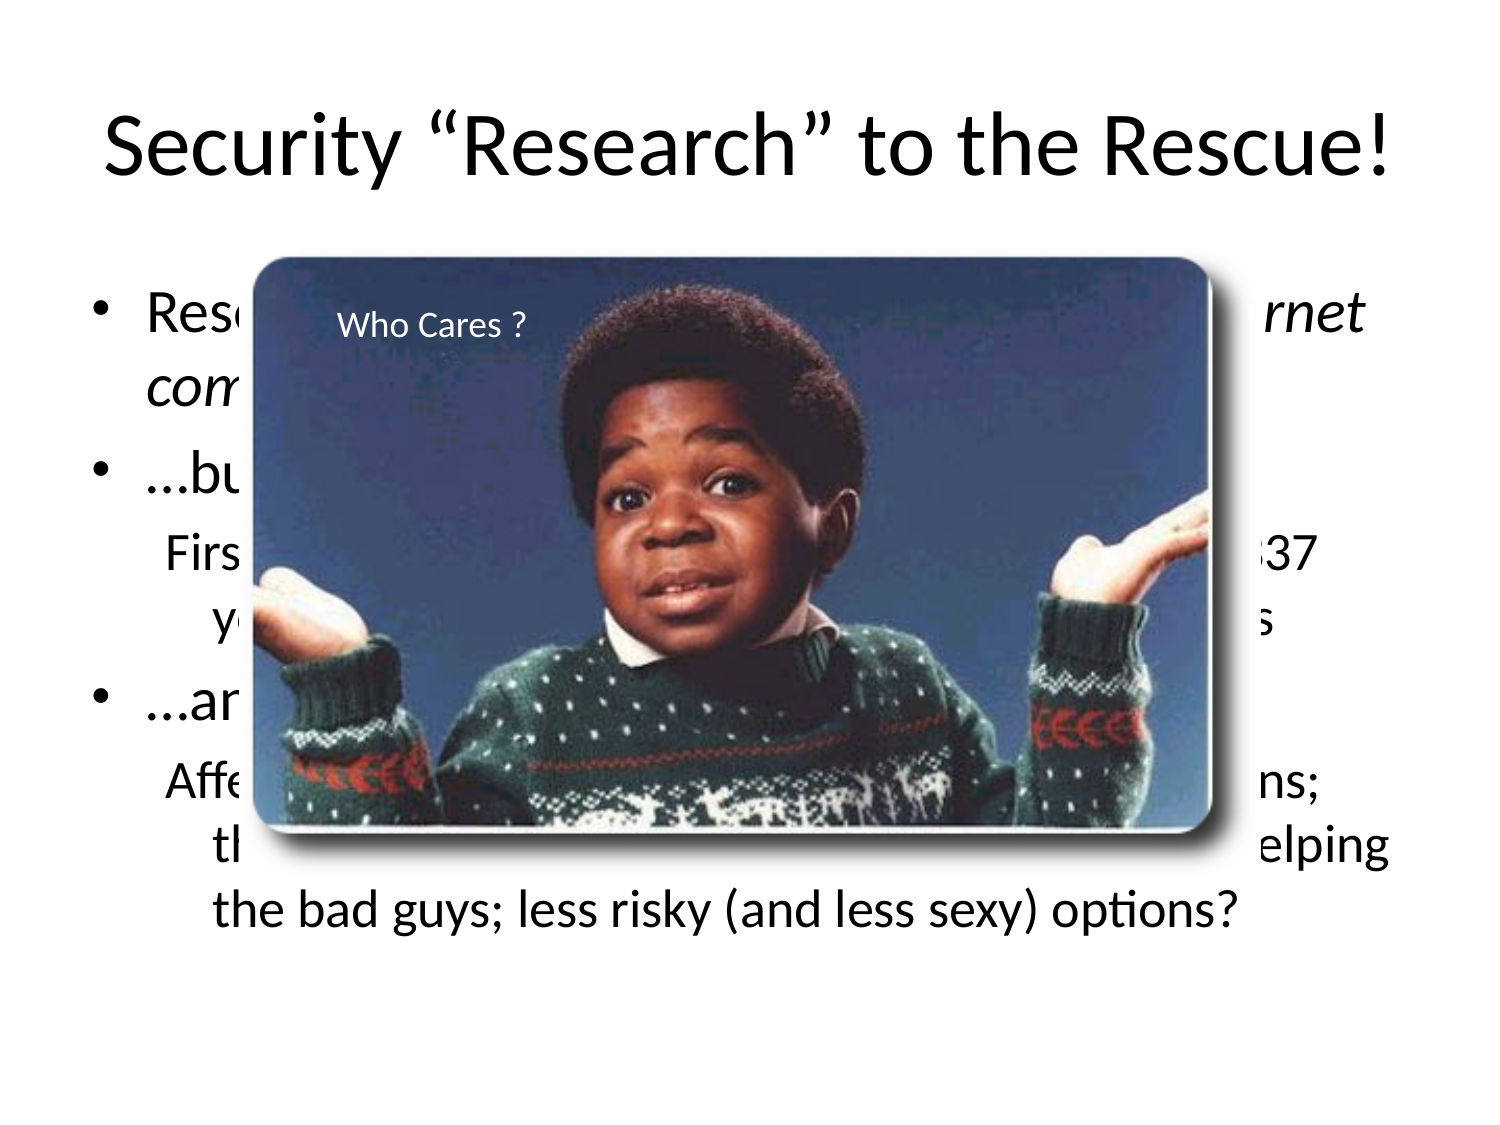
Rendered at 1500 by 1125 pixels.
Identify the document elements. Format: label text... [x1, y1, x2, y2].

list Researchers want to help, to benefit the internet community …but oh, the temptations! First to publish; do something new; show how 31337 you are; fight for funding; ends justify the means …and the conflicts Affecting other research; impacting LE investigations; thwarting mitigation efforts; protecting rights; helping the bad guys; less risky (and less sexy) options? [75, 262, 1425, 1005]
picture [239, 243, 1261, 882]
title Security “Research” to the Rescue! [75, 45, 1425, 233]
